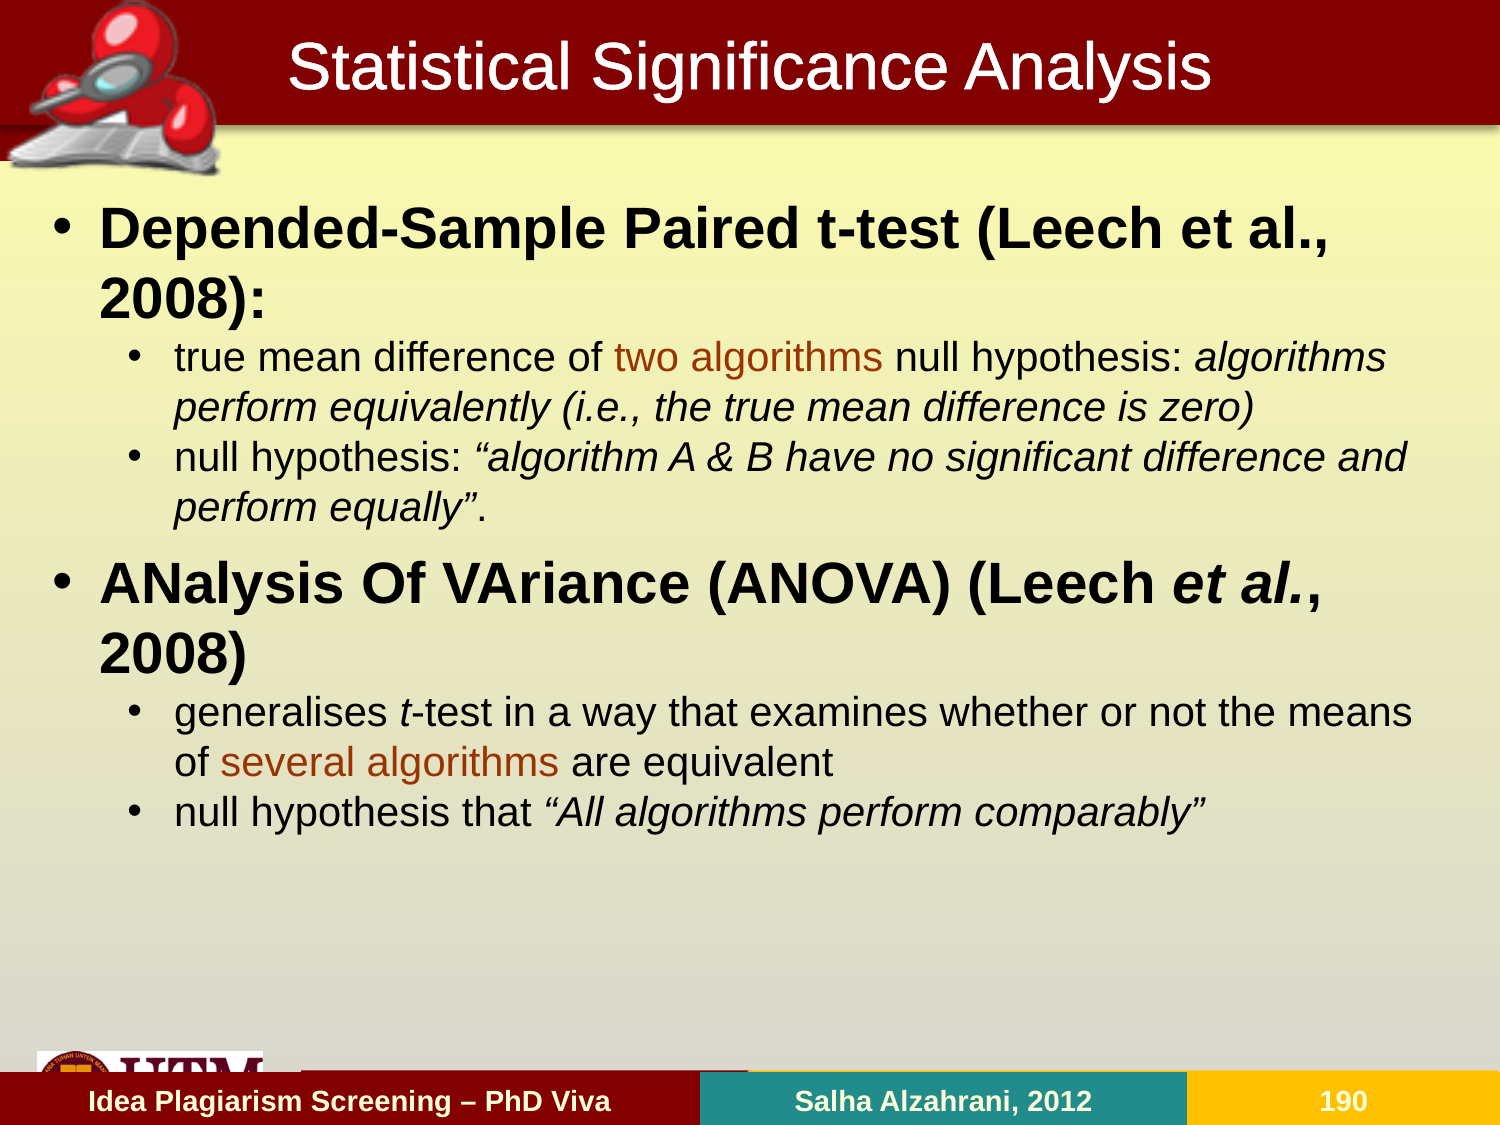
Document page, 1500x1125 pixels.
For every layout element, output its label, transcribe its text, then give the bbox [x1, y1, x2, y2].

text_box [0, 0, 1500, 183]
table_header Idea Plagiarism Screening – PhD Viva [0, 1072, 700, 1125]
table_header Salha Alzahrani, 2012 [700, 1072, 1187, 1125]
picture [37, 1051, 263, 1072]
text_box ANalysis Of VAriance (ANOVA) (Leech et al., 2008) generalises t-test in a way that examines whether or not the means of several algorithms are equivalent null hypothesis that “All algorithms perform comparably” [37, 537, 1450, 843]
table_header 190 [1187, 1072, 1500, 1125]
text_box Depended-Sample Paired t-test (Leech et al., 2008): true mean difference of two algorithms null hypothesis: algorithms perform equivalently (i.e., the true mean difference is zero) null hypothesis: “algorithm A & B have no significant difference and perform equally”. [37, 191, 1475, 538]
